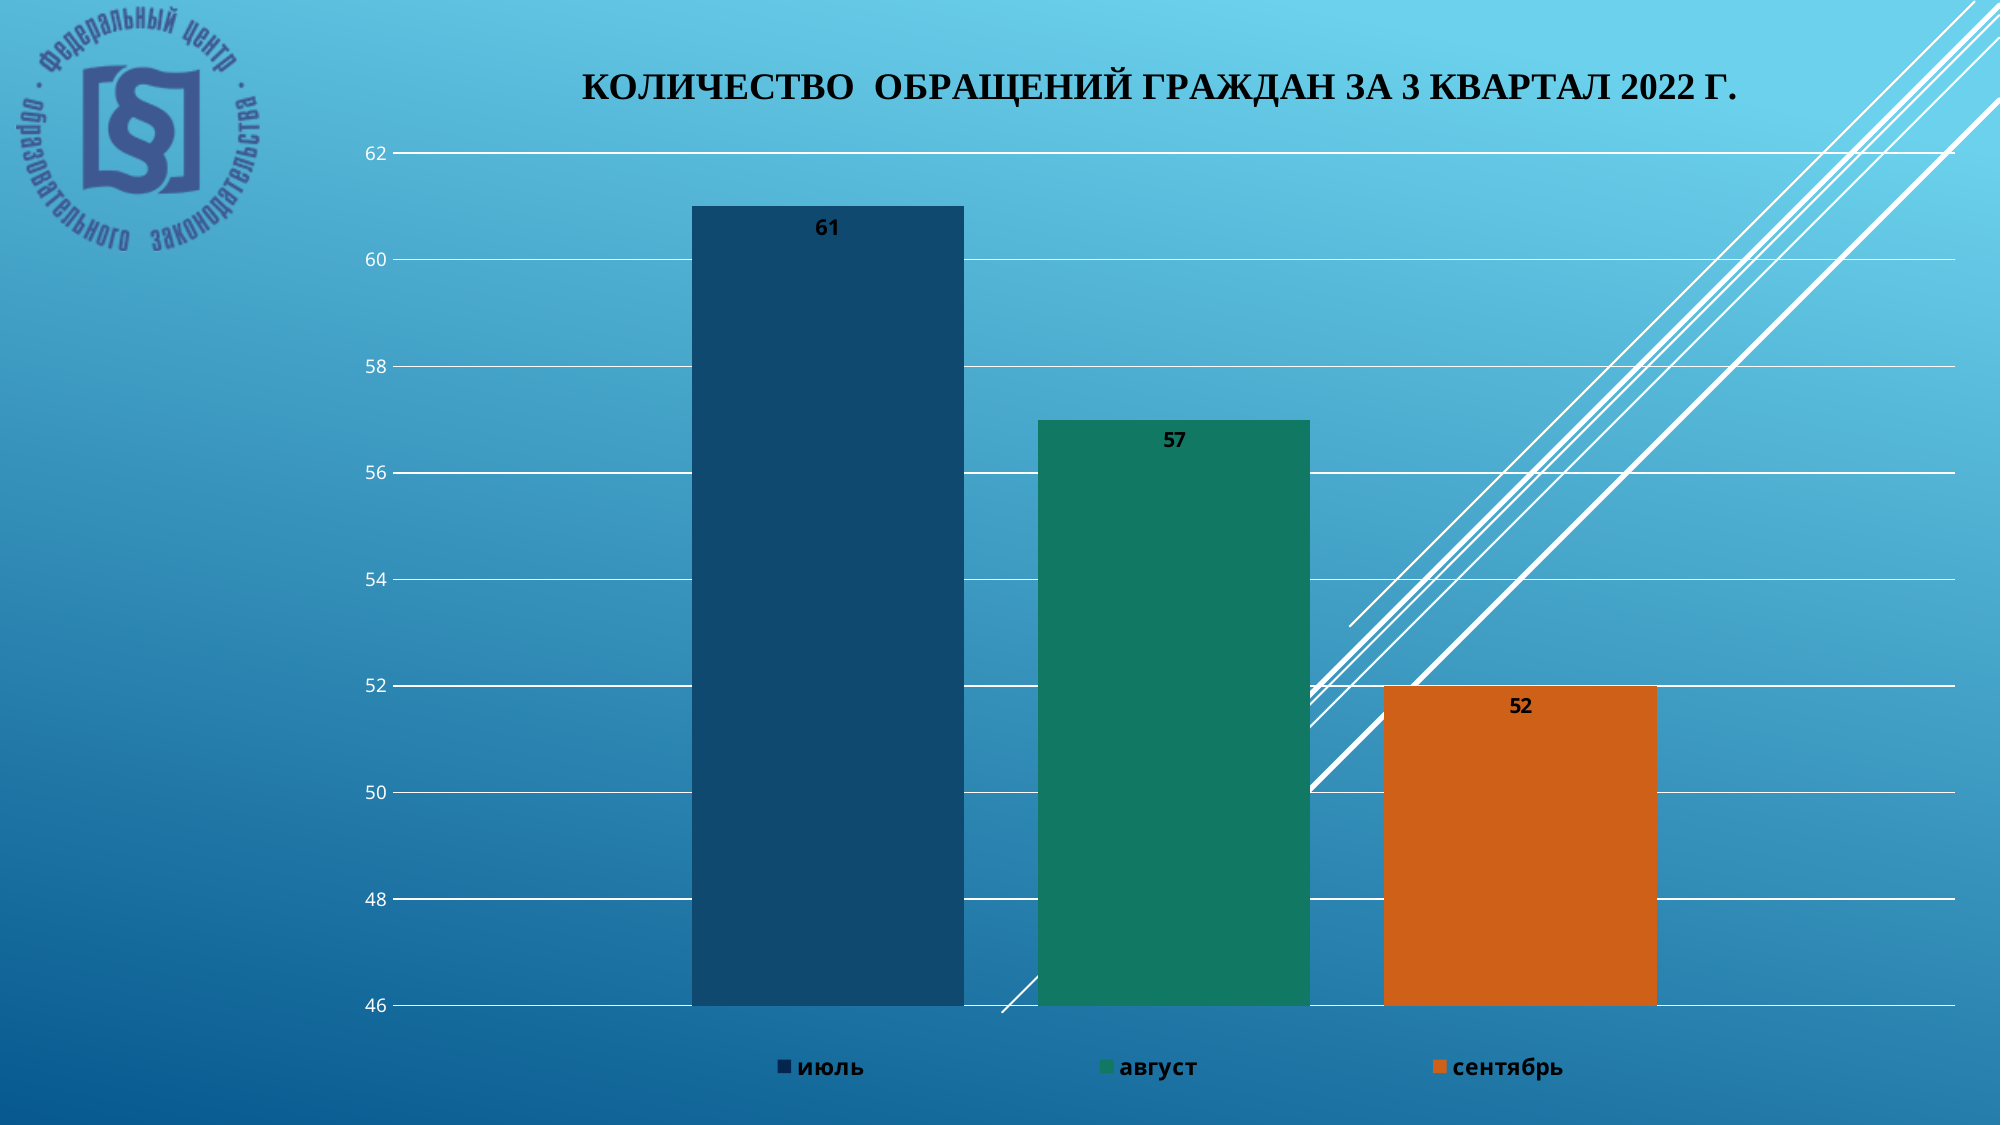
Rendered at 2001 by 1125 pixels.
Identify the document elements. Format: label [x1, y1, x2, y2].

chart [331, 25, 1989, 1095]
picture [11, 0, 265, 260]
